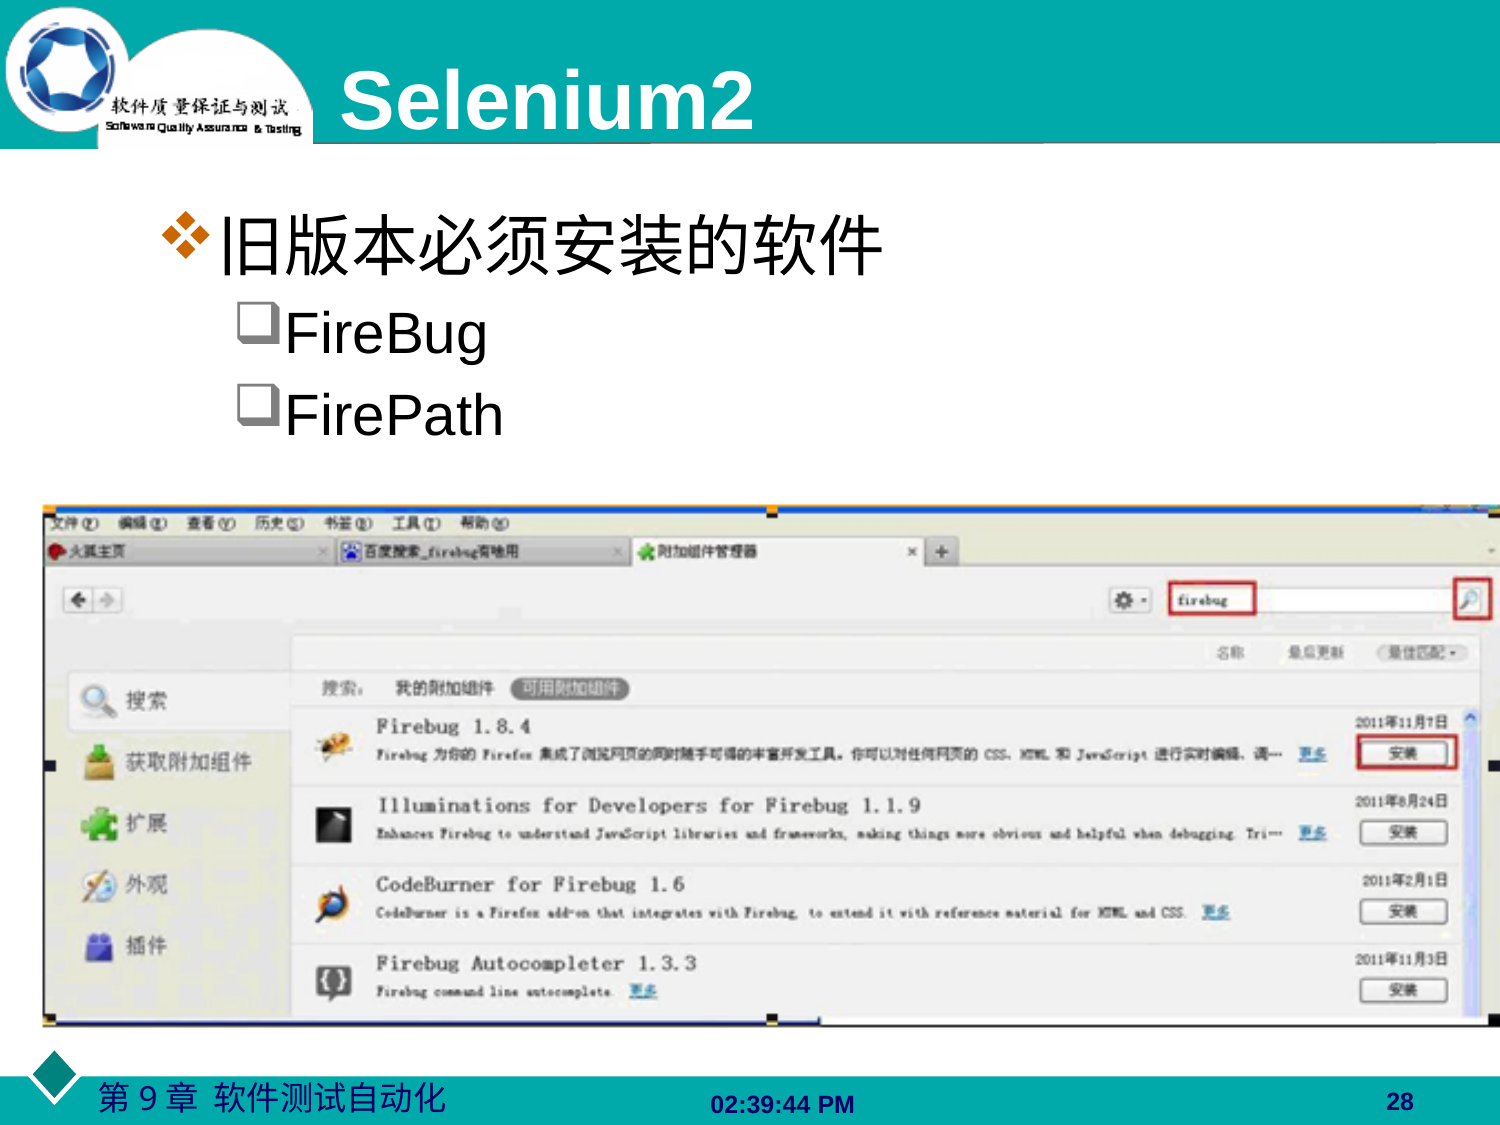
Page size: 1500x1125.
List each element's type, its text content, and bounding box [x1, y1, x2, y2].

list 旧版本必须安装的软件 FireBug FirePath [141, 196, 1417, 503]
picture [0, 0, 313, 149]
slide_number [695, 1081, 1046, 1125]
picture [41, 503, 1500, 1030]
title Selenium2 [324, 30, 1500, 163]
slide_number 28 [1116, 1077, 1430, 1125]
